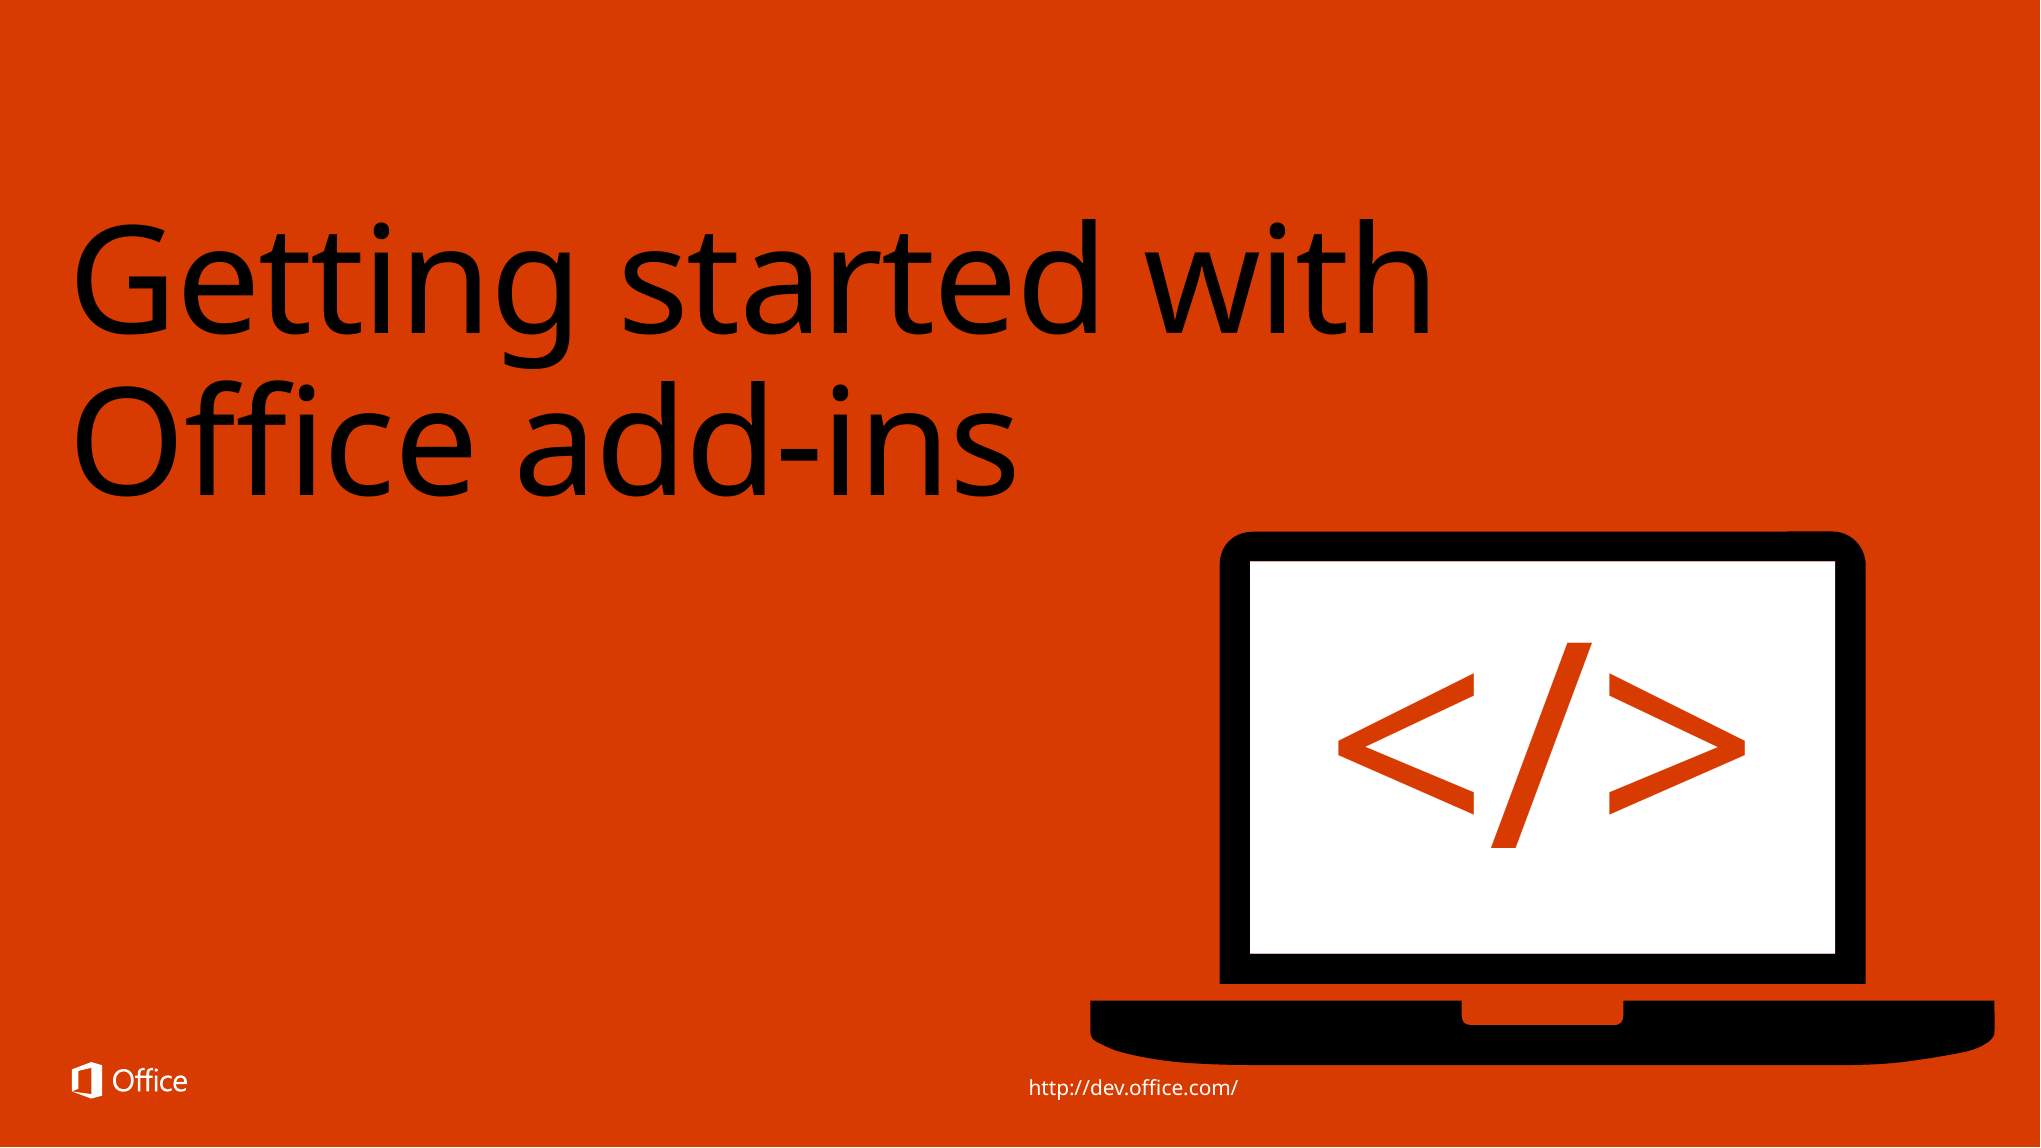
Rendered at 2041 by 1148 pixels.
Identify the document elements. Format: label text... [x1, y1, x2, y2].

title Getting started with Office add-ins [45, 348, 1996, 543]
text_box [1089, 531, 1996, 1067]
